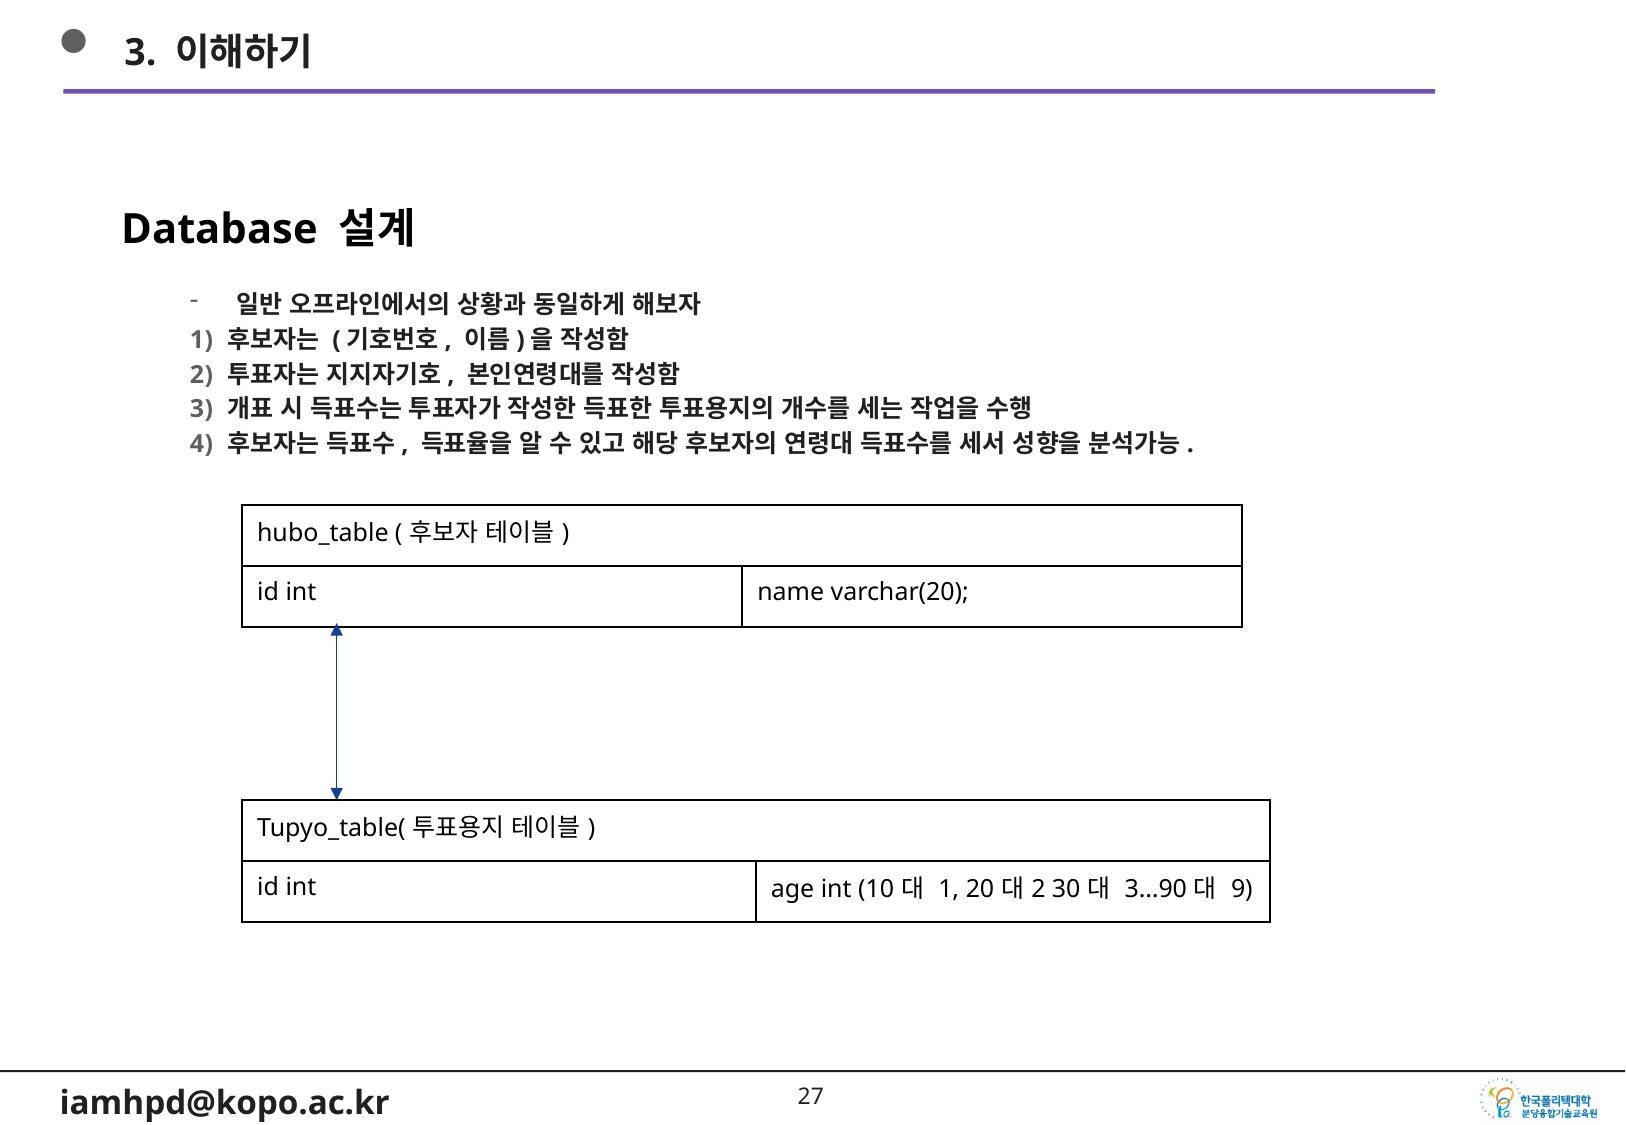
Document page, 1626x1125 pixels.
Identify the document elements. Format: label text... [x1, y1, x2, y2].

text_box Database 설계 [99, 190, 1468, 263]
text_box 3. 이해하기 [109, 20, 943, 93]
table_cell id int [243, 567, 741, 626]
text_box 일반 오프라인에서의 상황과 동일하게 해보자 후보자는 (기호번호, 이름)을 작성함 투표자는 지지자기호, 본인연령대를 작성함 개표 시 득표수는 투표자가 작성한 득표한 투표용지의 개수를 세는 작업을 수행 후보자는 득표수, 득표율을 알 수 있고 해당 후보자의 연령대 득표수를 세서 성향을 분석가능. [175, 280, 1210, 501]
table_cell id int [243, 862, 755, 921]
text_box [44, 0, 1604, 114]
text_box 26 [765, 1072, 857, 1123]
table_cell name varchar(20); [743, 567, 1241, 626]
picture [1476, 1073, 1604, 1125]
table_cell age int (10대 1, 20대2 30대 3…90대 9) [757, 862, 1269, 921]
table_header hubo_table (후보자 테이블) [243, 506, 1241, 565]
table_header Tupyo_table(투표용지 테이블) [243, 801, 1269, 860]
